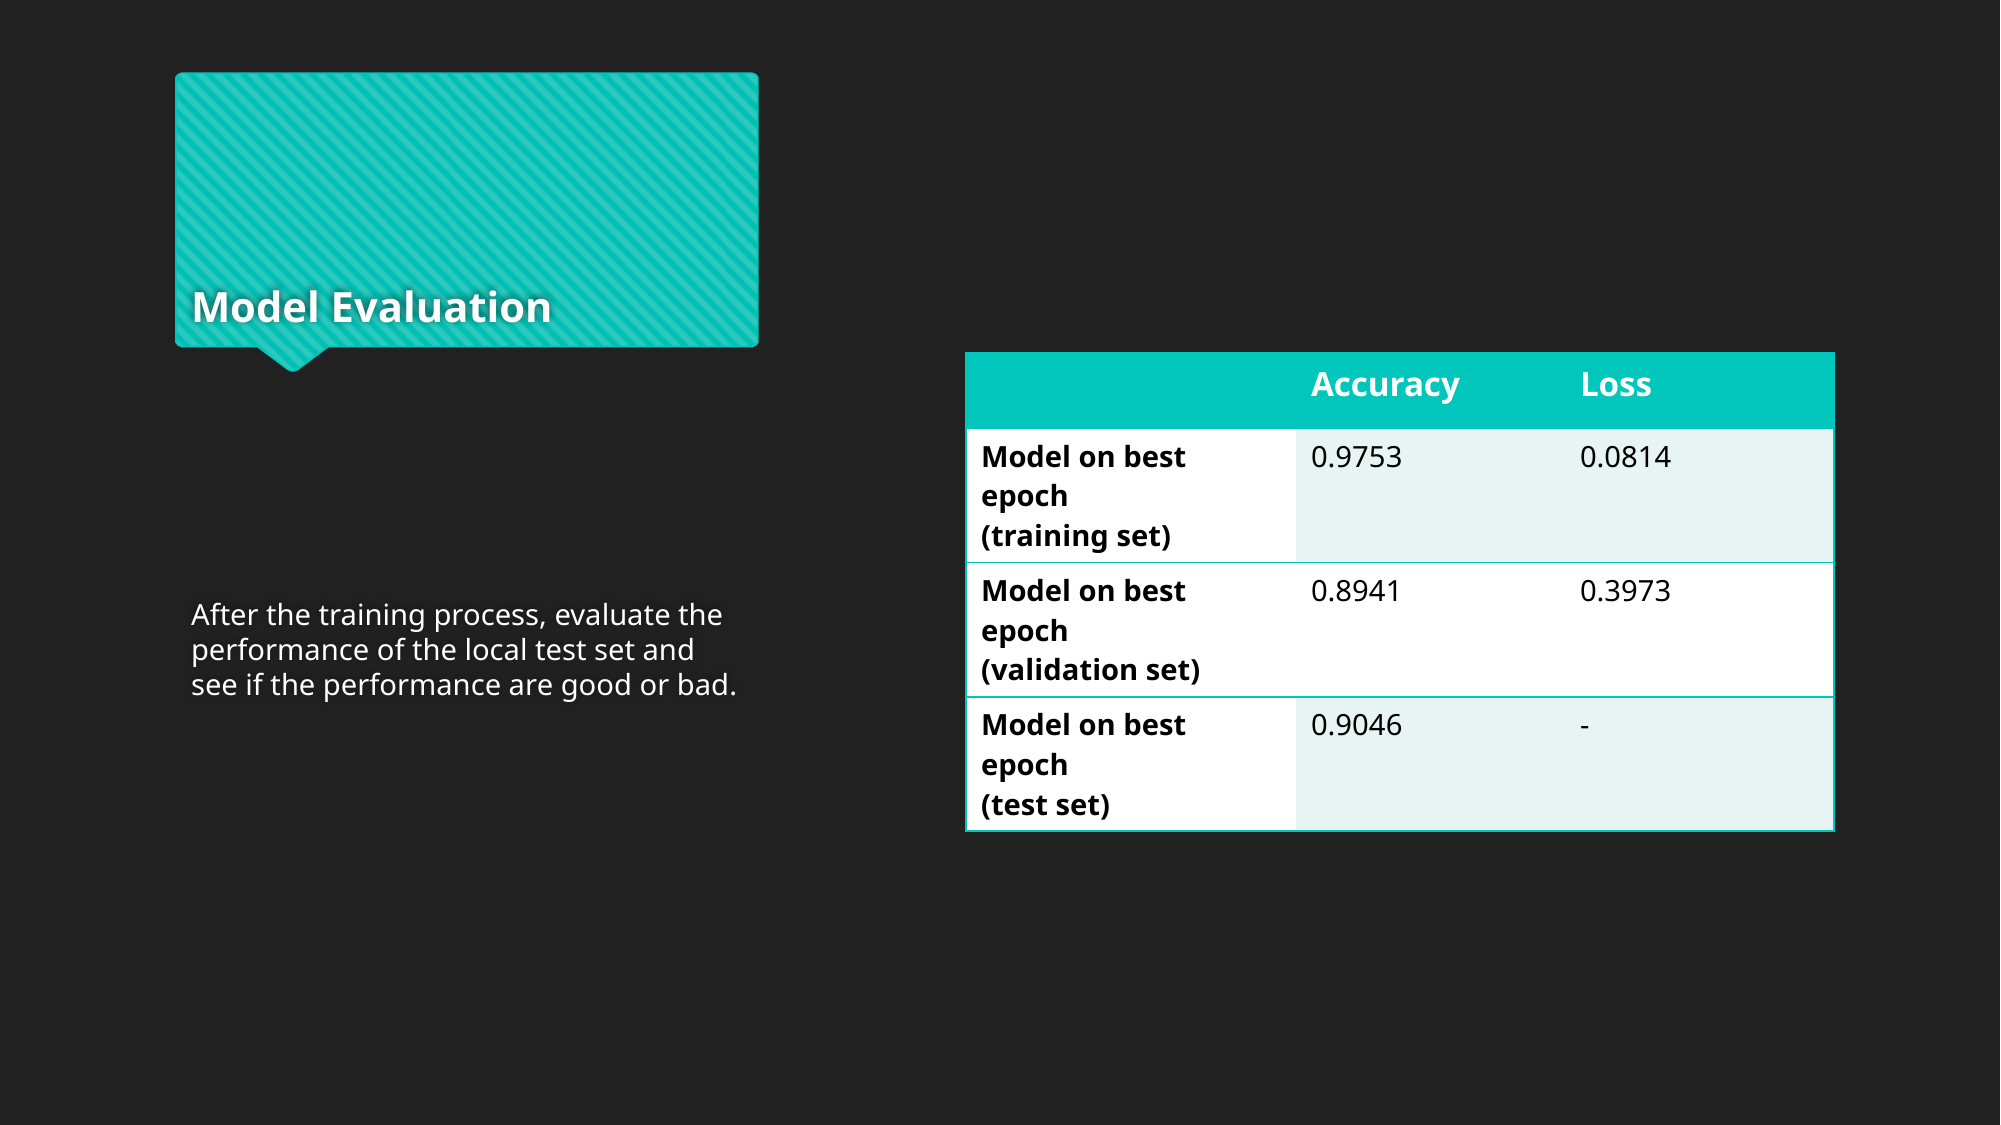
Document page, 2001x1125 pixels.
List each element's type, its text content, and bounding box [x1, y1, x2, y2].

table_cell 0.9753 [1296, 429, 1565, 562]
table_cell - [1565, 698, 1833, 830]
table_cell Model on best epoch (test set) [967, 698, 1296, 830]
table_cell Model on best epoch (training set) [967, 429, 1296, 562]
table_cell 0.0814 [1565, 429, 1833, 562]
table_cell 0.8941 [1296, 563, 1565, 696]
table_cell Model on best epoch (validation set) [967, 563, 1296, 696]
list After the training process, evaluate the performance of the local test set and see if the performance are good or bad. [176, 370, 758, 962]
table_cell 0.3973 [1565, 563, 1833, 696]
table_header Accuracy [1296, 354, 1565, 427]
title Model Evaluation [176, 73, 758, 339]
table_header [967, 354, 1296, 427]
table_cell 0.9046 [1296, 698, 1565, 830]
table_header Loss [1565, 354, 1833, 427]
